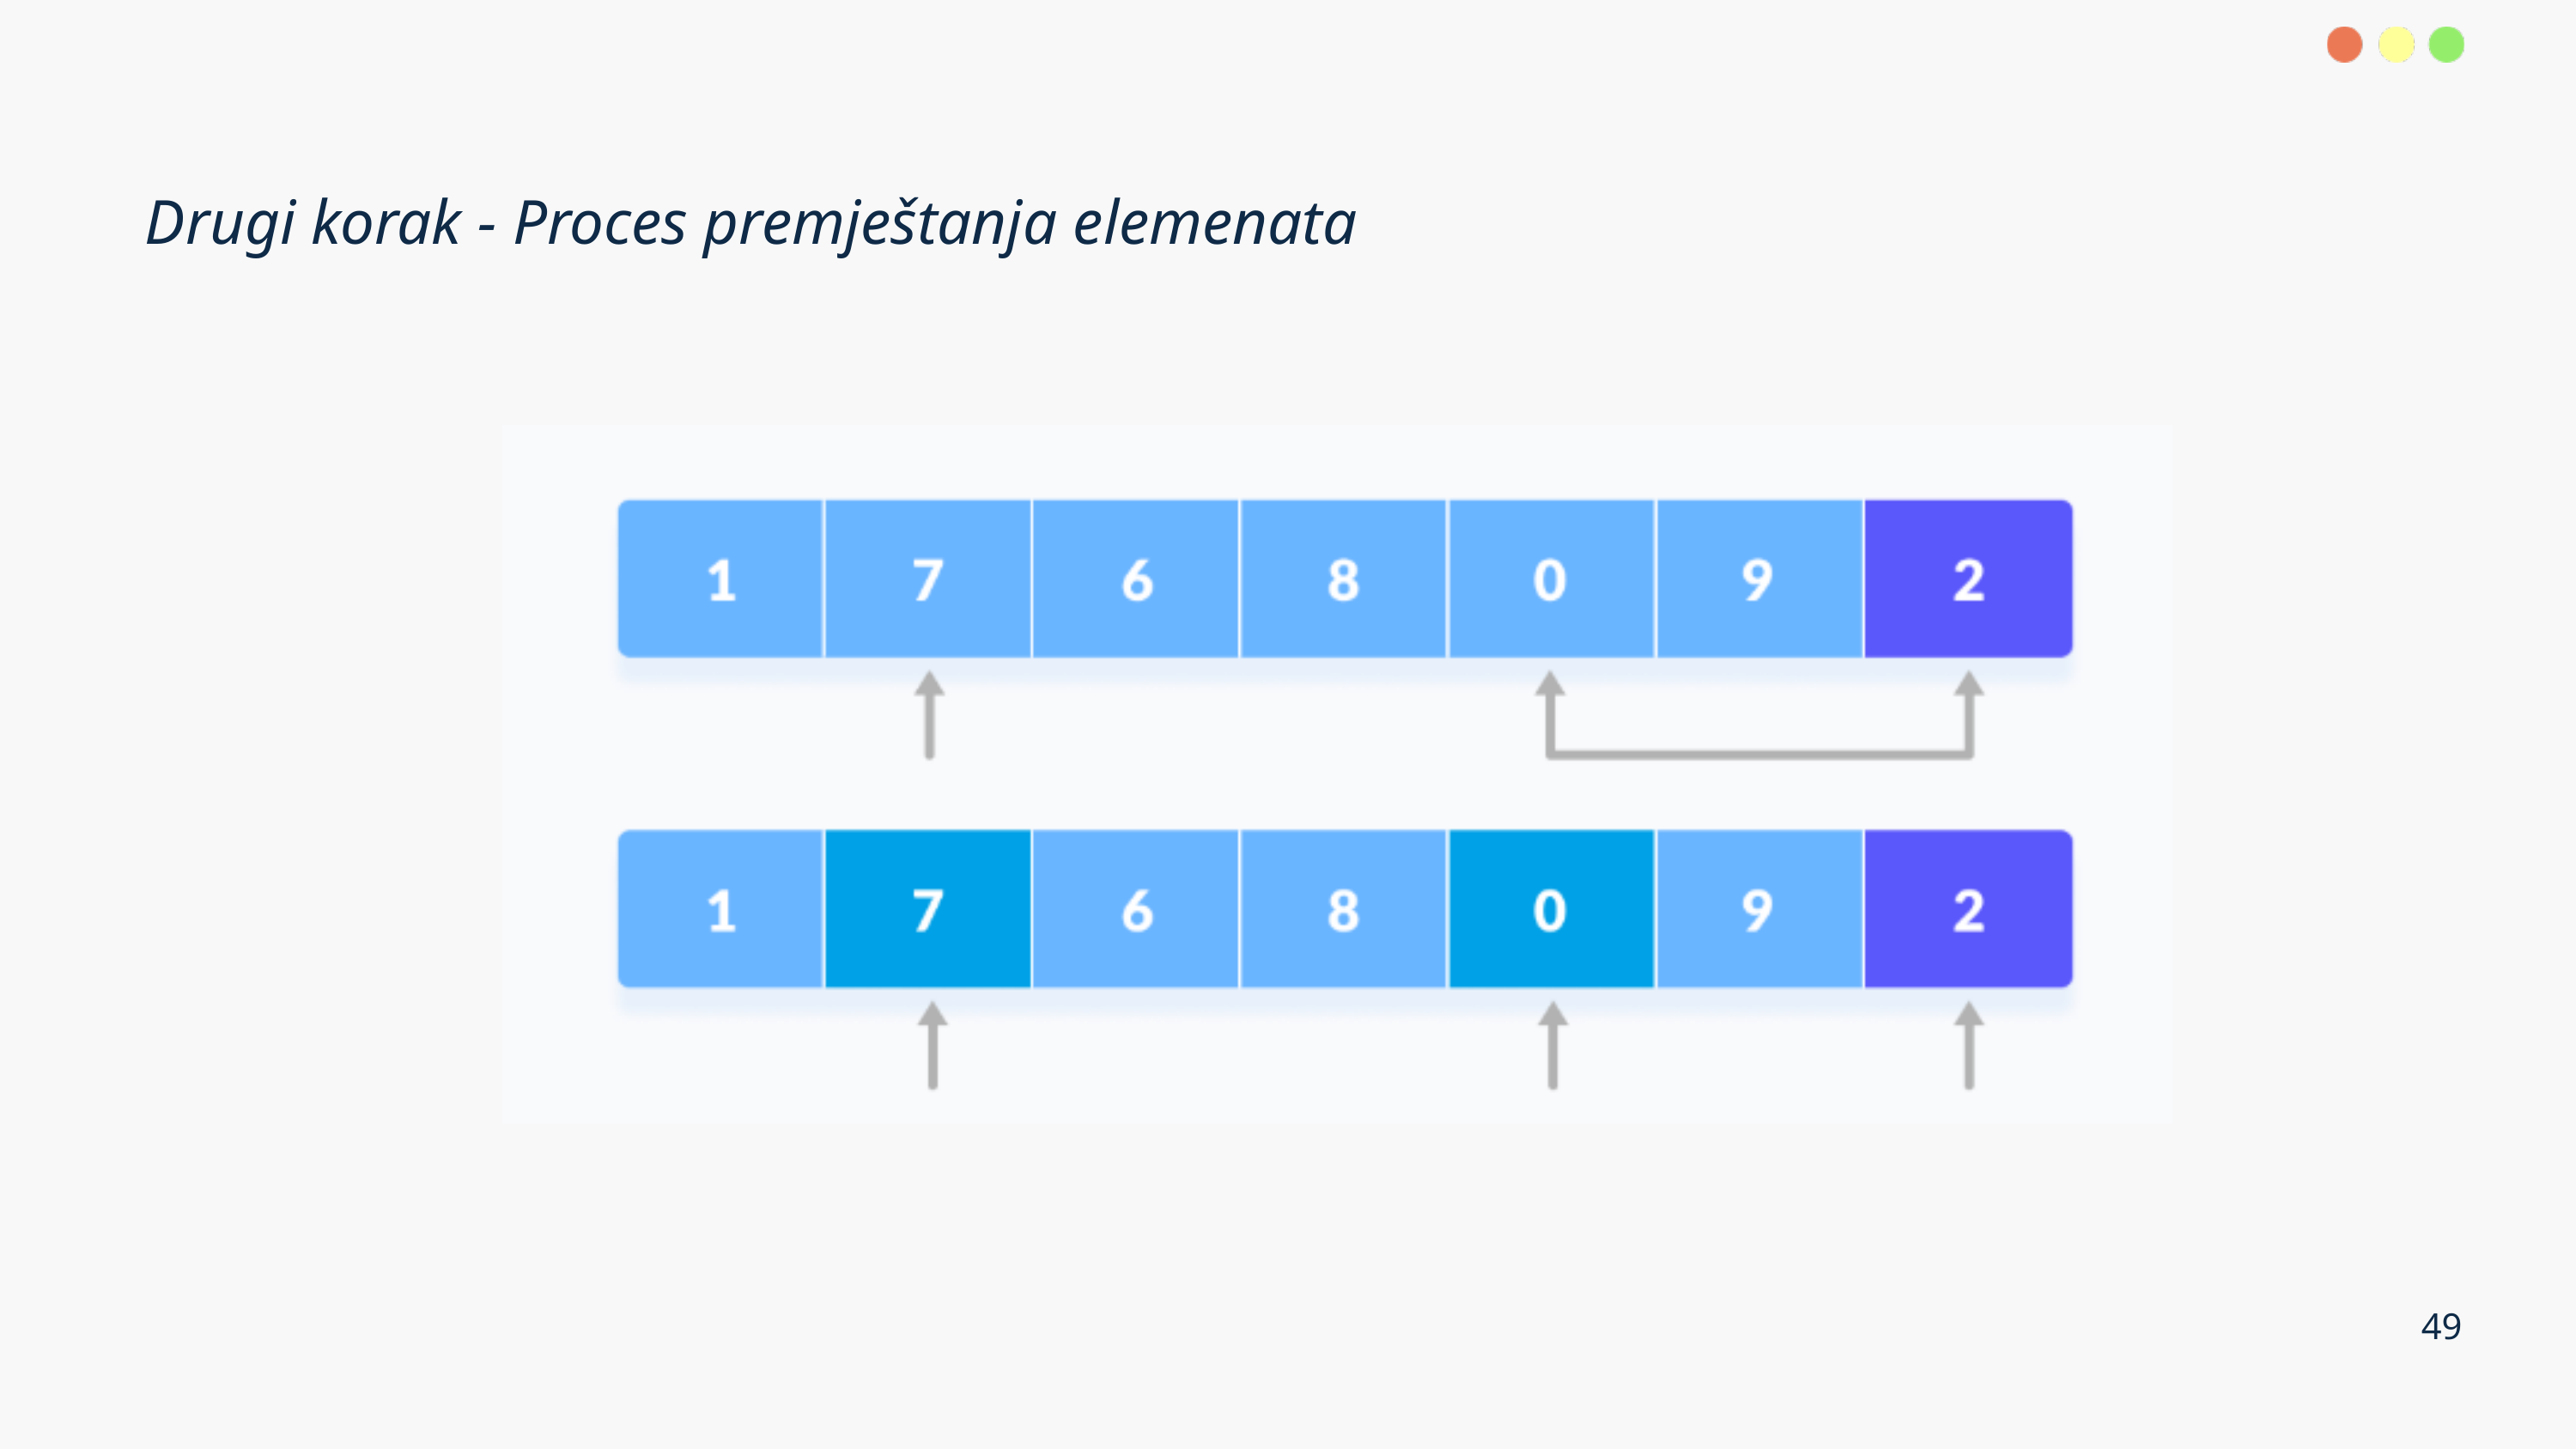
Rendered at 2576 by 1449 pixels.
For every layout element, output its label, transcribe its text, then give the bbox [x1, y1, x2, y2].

text_box 49 [2421, 1296, 2463, 1348]
text_box Drugi korak - Proces premještanja elemenata [144, 171, 1661, 257]
text_box [2327, 27, 2465, 63]
text_box [502, 425, 2173, 1124]
